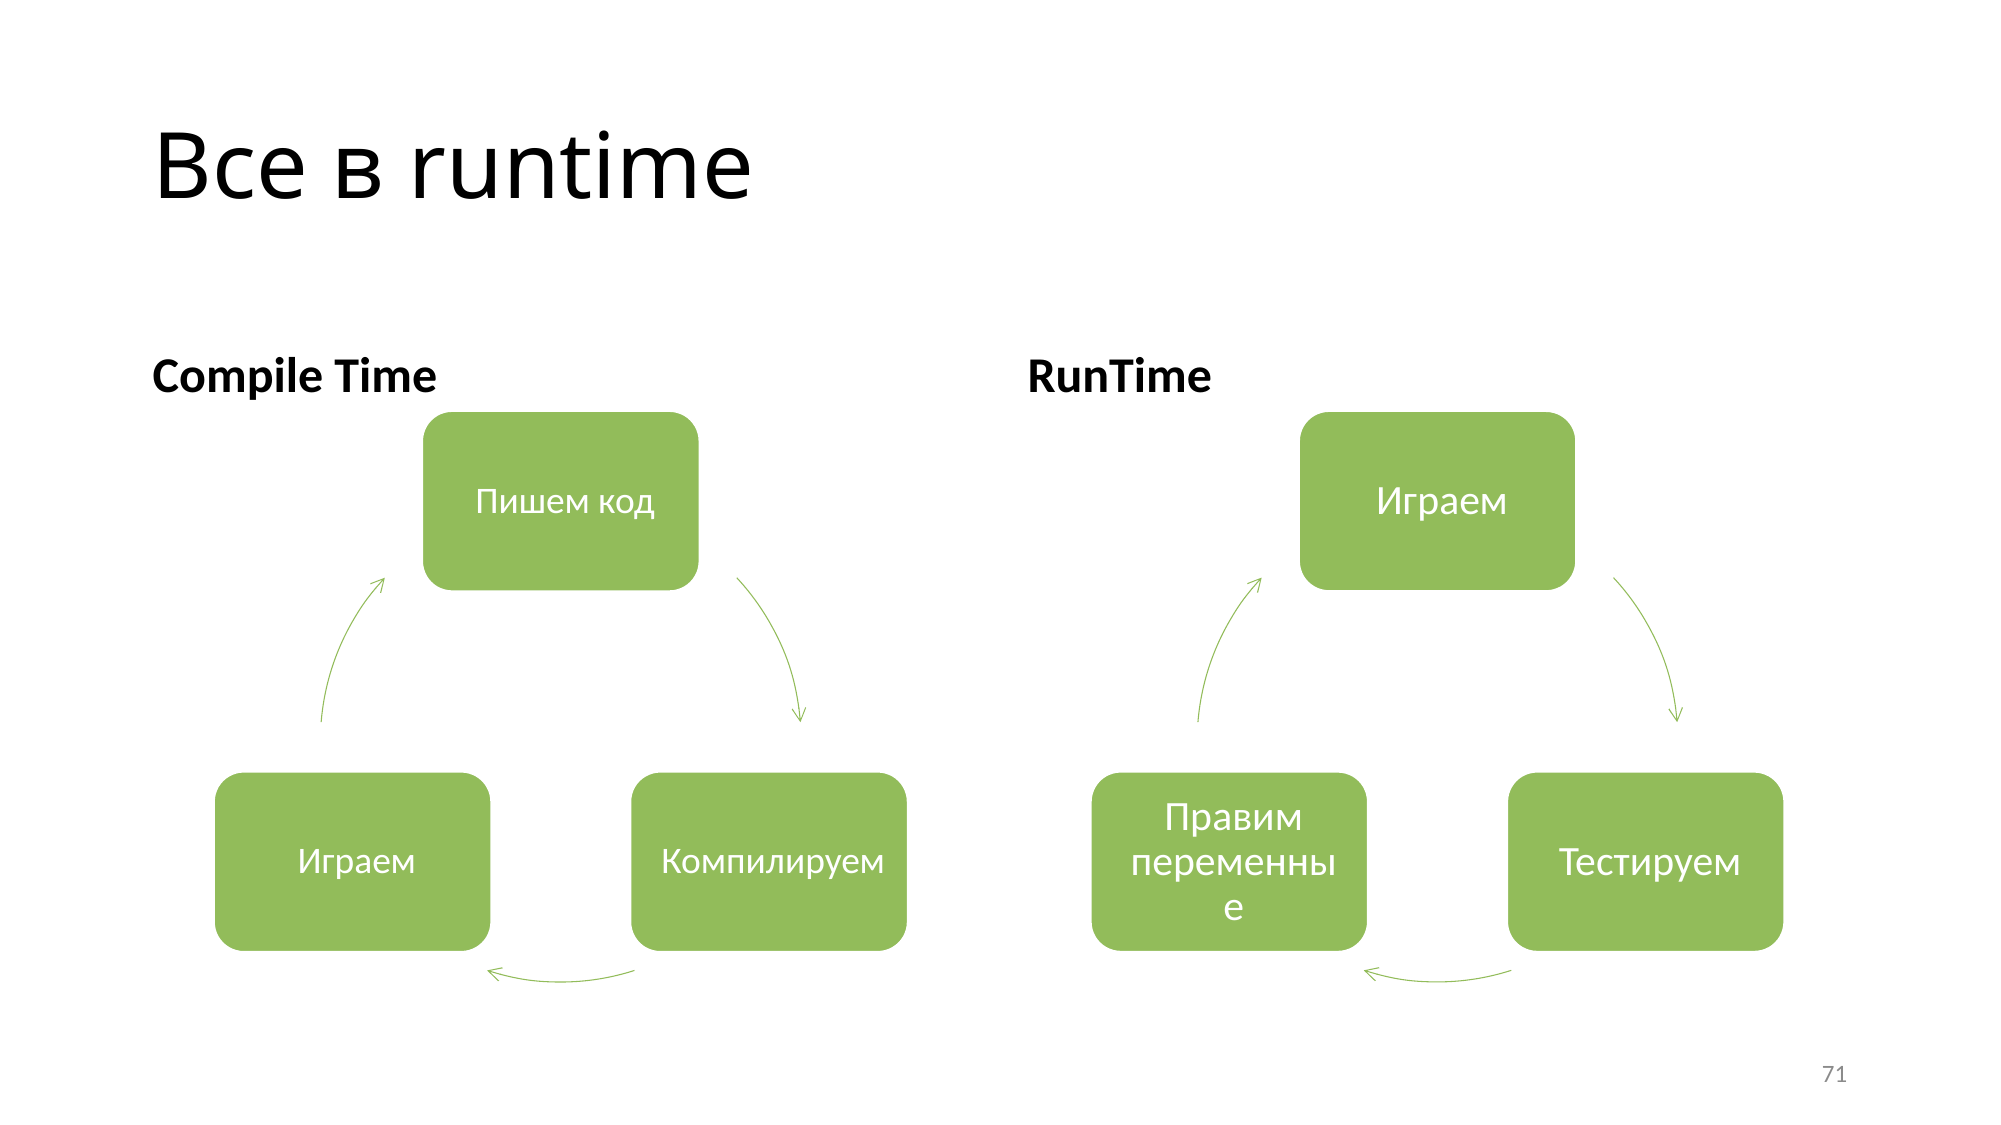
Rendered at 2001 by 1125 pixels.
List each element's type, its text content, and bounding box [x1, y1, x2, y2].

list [137, 410, 984, 1016]
list Compile Time [137, 275, 984, 410]
slide_number 71 [1412, 1042, 1863, 1103]
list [1012, 410, 1863, 1016]
list RunTime [1012, 275, 1863, 410]
title Все в runtime [137, 59, 1863, 278]
